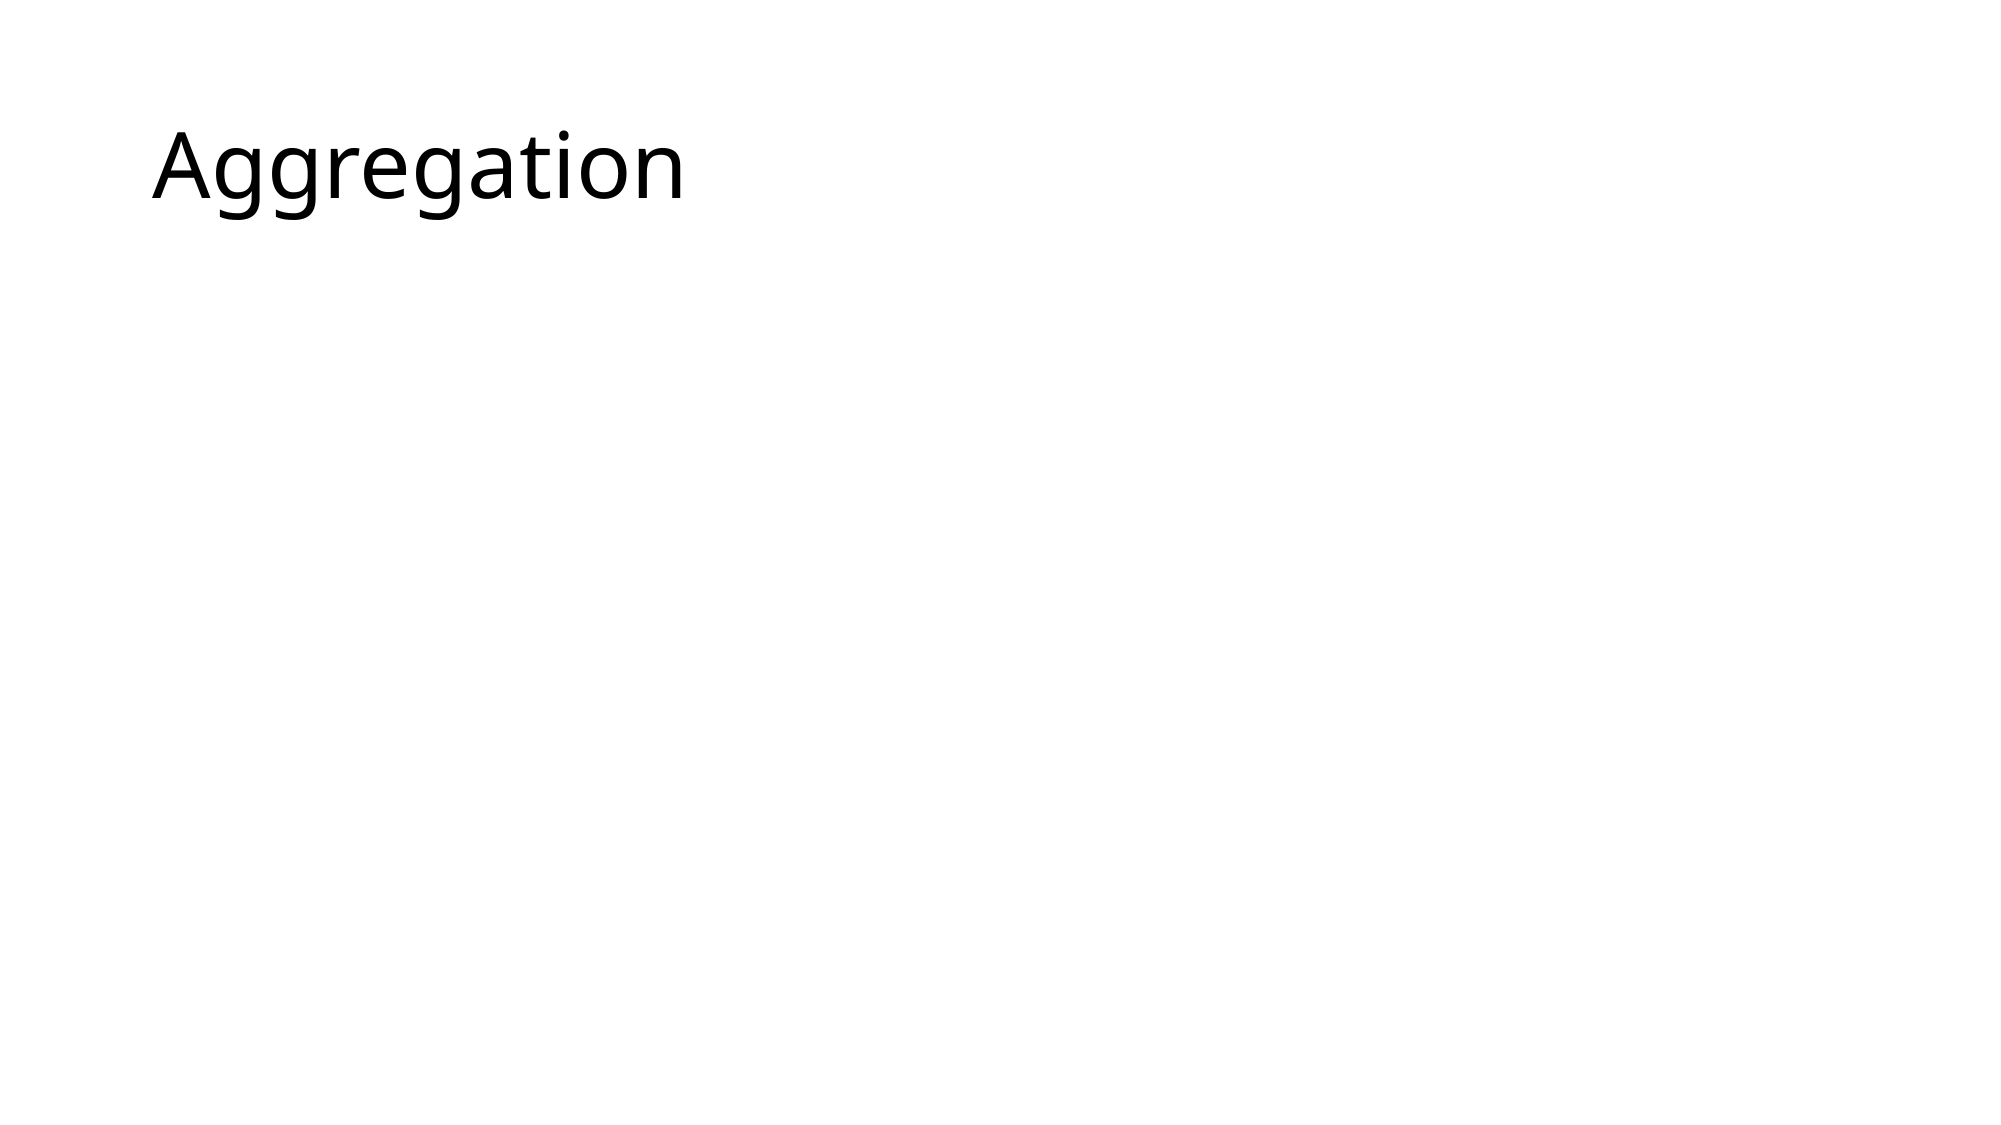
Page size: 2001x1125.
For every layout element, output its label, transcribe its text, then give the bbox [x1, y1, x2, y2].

title Aggregation [137, 59, 1863, 278]
